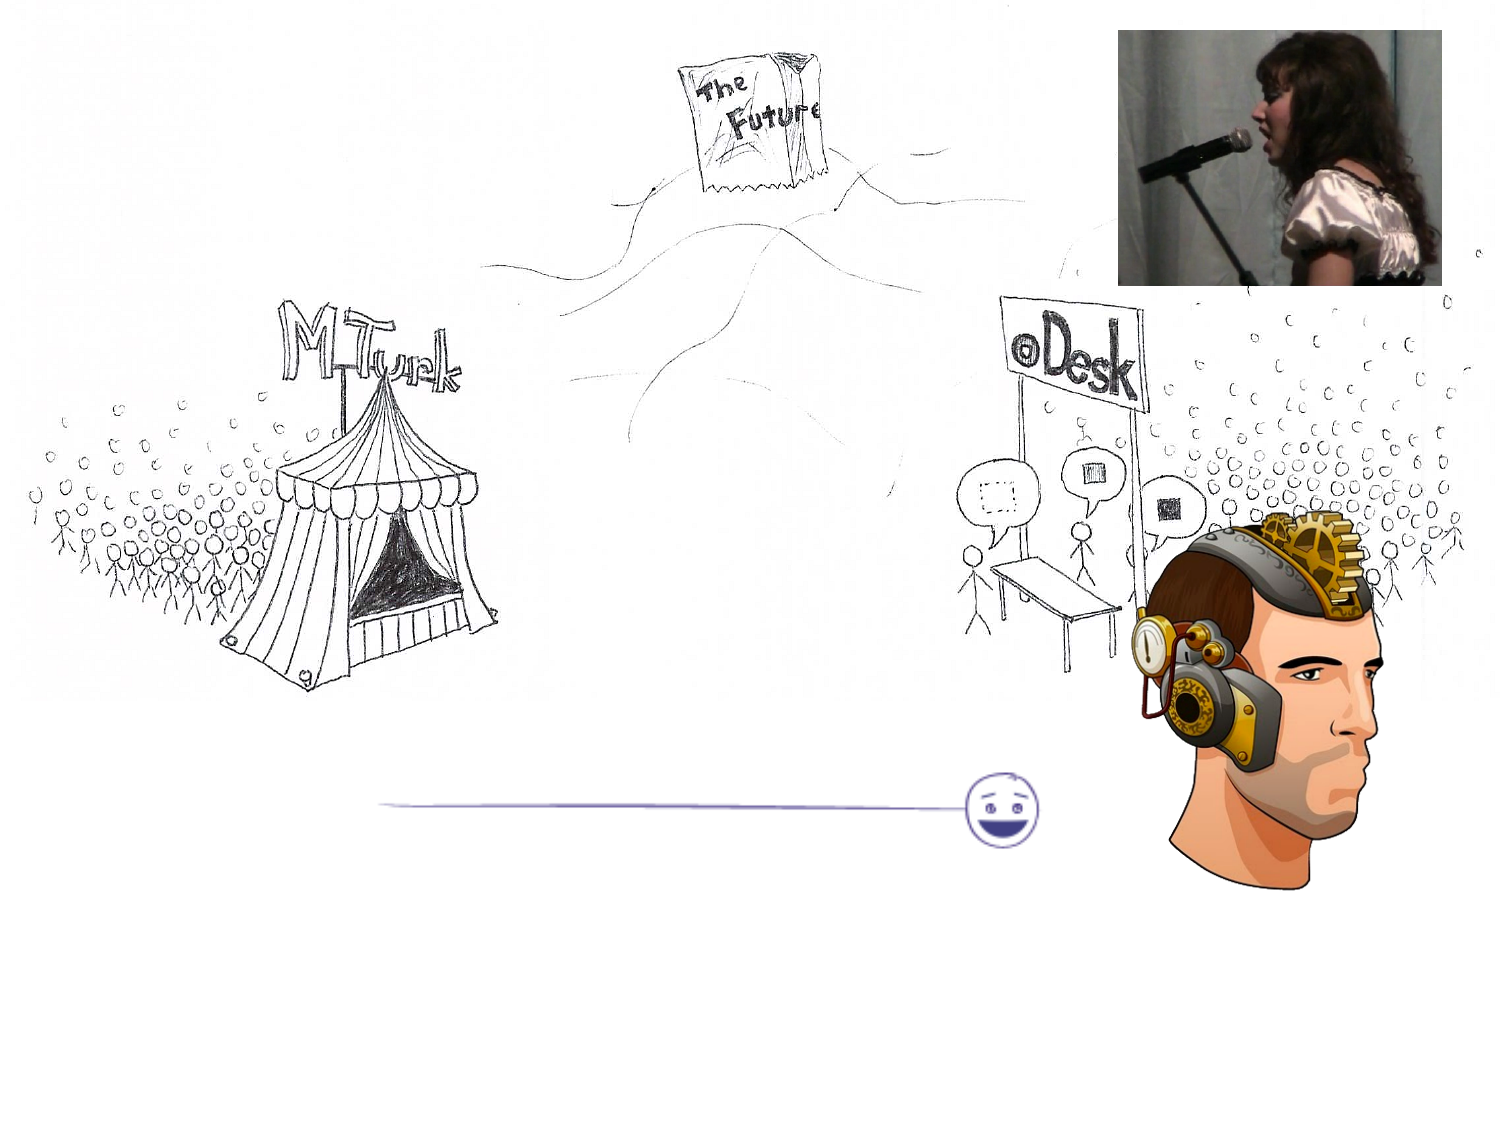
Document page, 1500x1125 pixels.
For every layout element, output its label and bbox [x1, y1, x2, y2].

picture [327, 724, 1076, 891]
picture [0, 0, 1500, 905]
